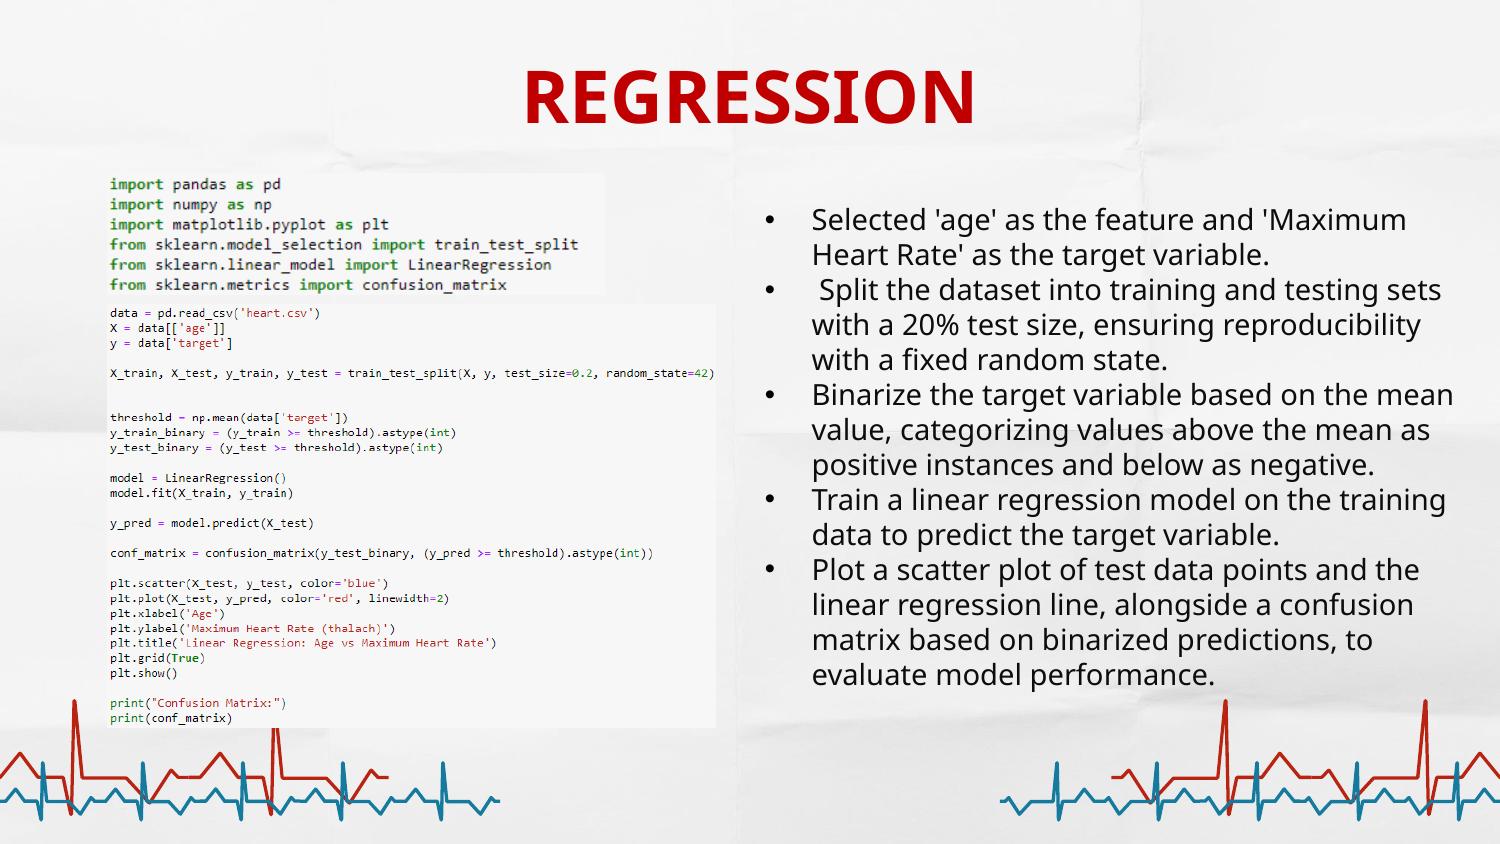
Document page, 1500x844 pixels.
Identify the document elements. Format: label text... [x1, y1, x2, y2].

picture [107, 173, 606, 296]
picture [107, 304, 716, 728]
text_box REGRESSION [118, 43, 1382, 138]
text_box Selected 'age' as the feature and 'Maximum Heart Rate' as the target variable. Split the dataset into training and testing sets with a 20% test size, ensuring reproducibility with a fixed random state. Binarize the target variable based on the mean value, categorizing values above the mean as positive instances and below as negative. Train a linear regression model on the training data to predict the target variable. Plot a scatter plot of test data points and the linear regression line, alongside a confusion matrix based on binarized predictions, to evaluate model performance. [750, 194, 1478, 734]
